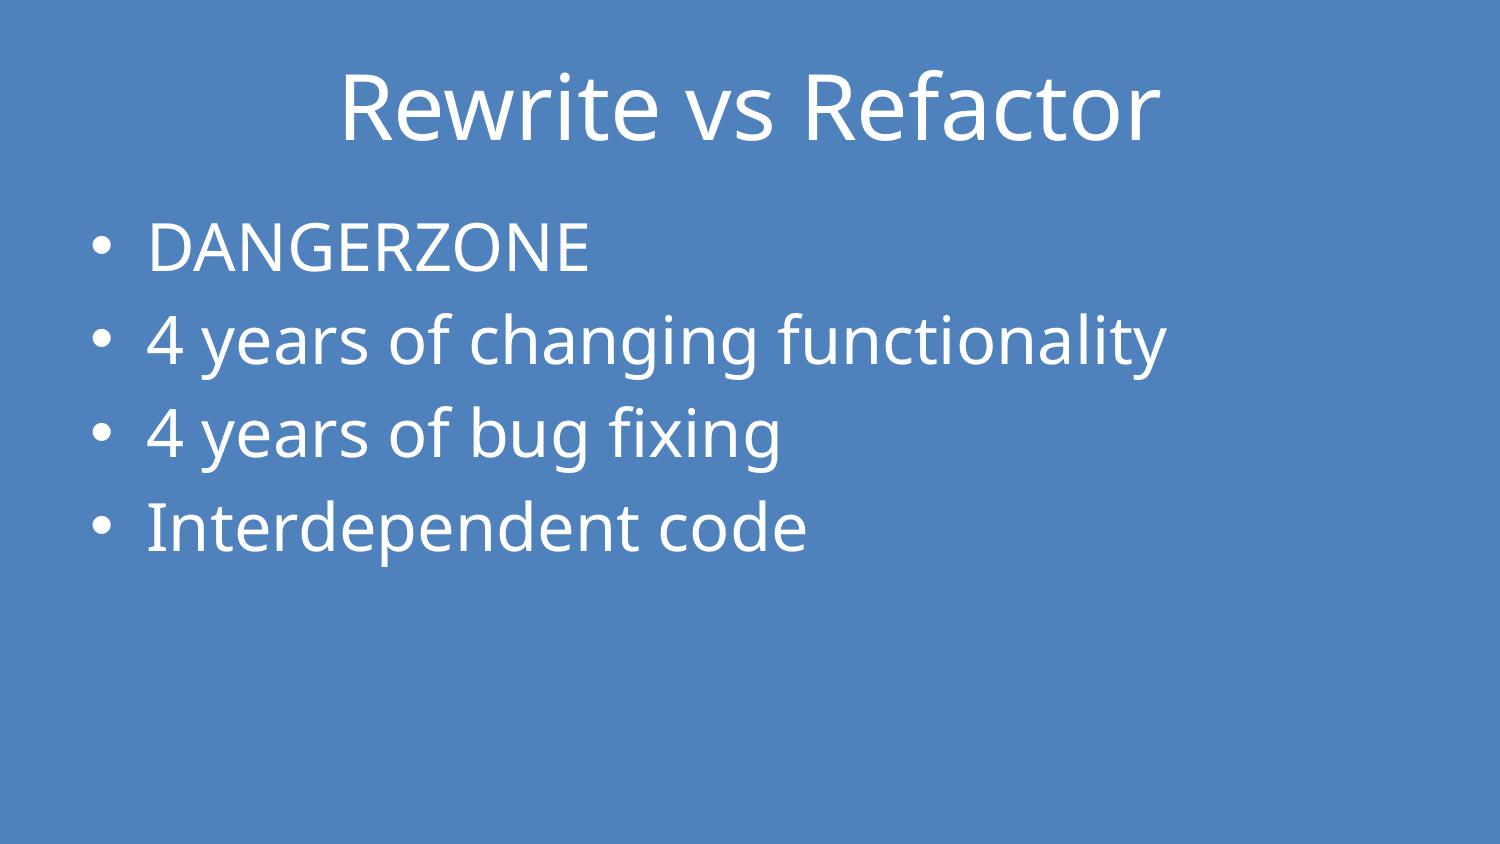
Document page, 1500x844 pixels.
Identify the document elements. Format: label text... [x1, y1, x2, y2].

list DANGERZONE 4 years of changing functionality 4 years of bug fixing Interdependent code [75, 196, 1425, 754]
title Rewrite vs Refactor [75, 33, 1425, 175]
